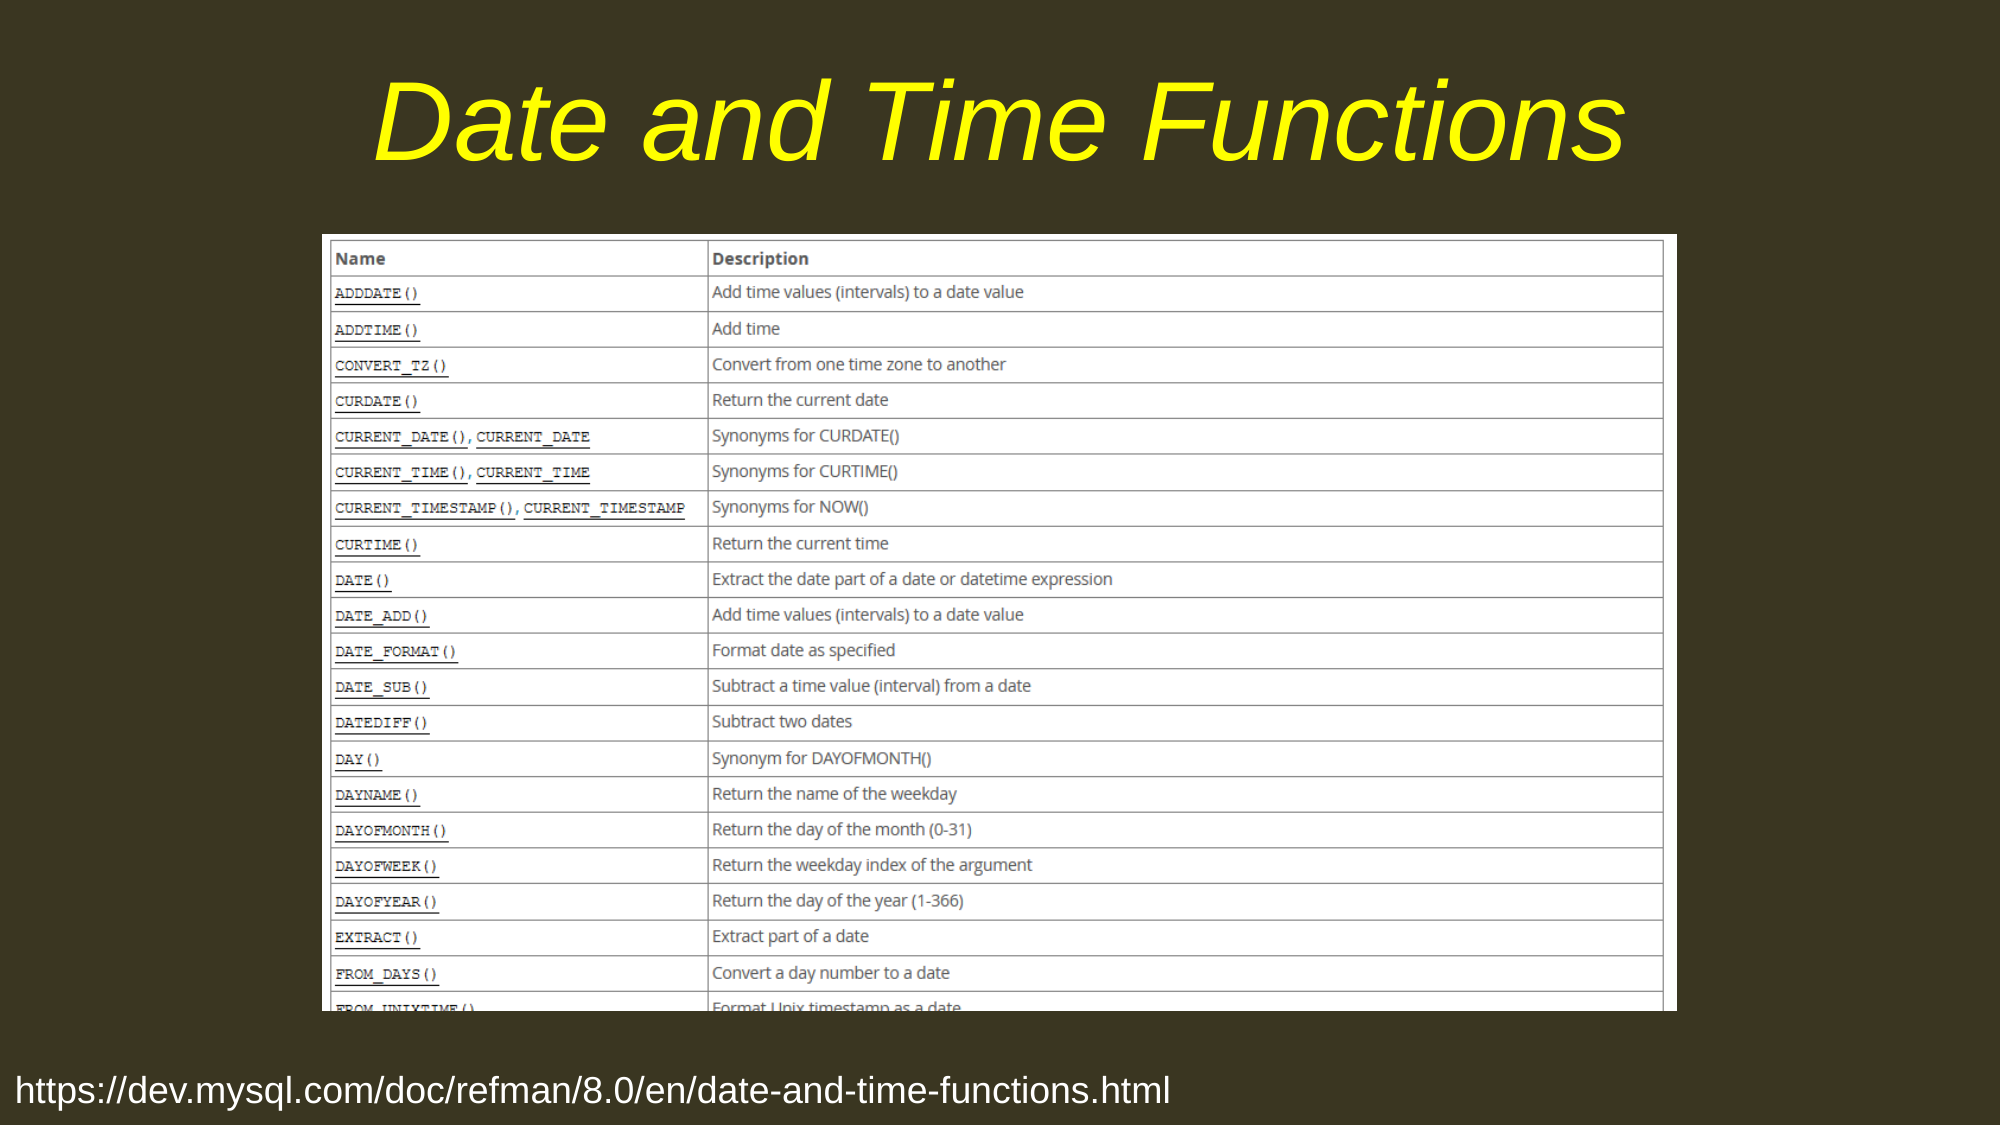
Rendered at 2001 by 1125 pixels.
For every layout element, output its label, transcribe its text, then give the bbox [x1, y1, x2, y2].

text_box https://dev.mysql.com/doc/refman/8.0/en/date-and-time-functions.html [0, 1058, 1293, 1119]
title Date and Time Functions [73, 63, 1928, 251]
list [322, 234, 1677, 1012]
